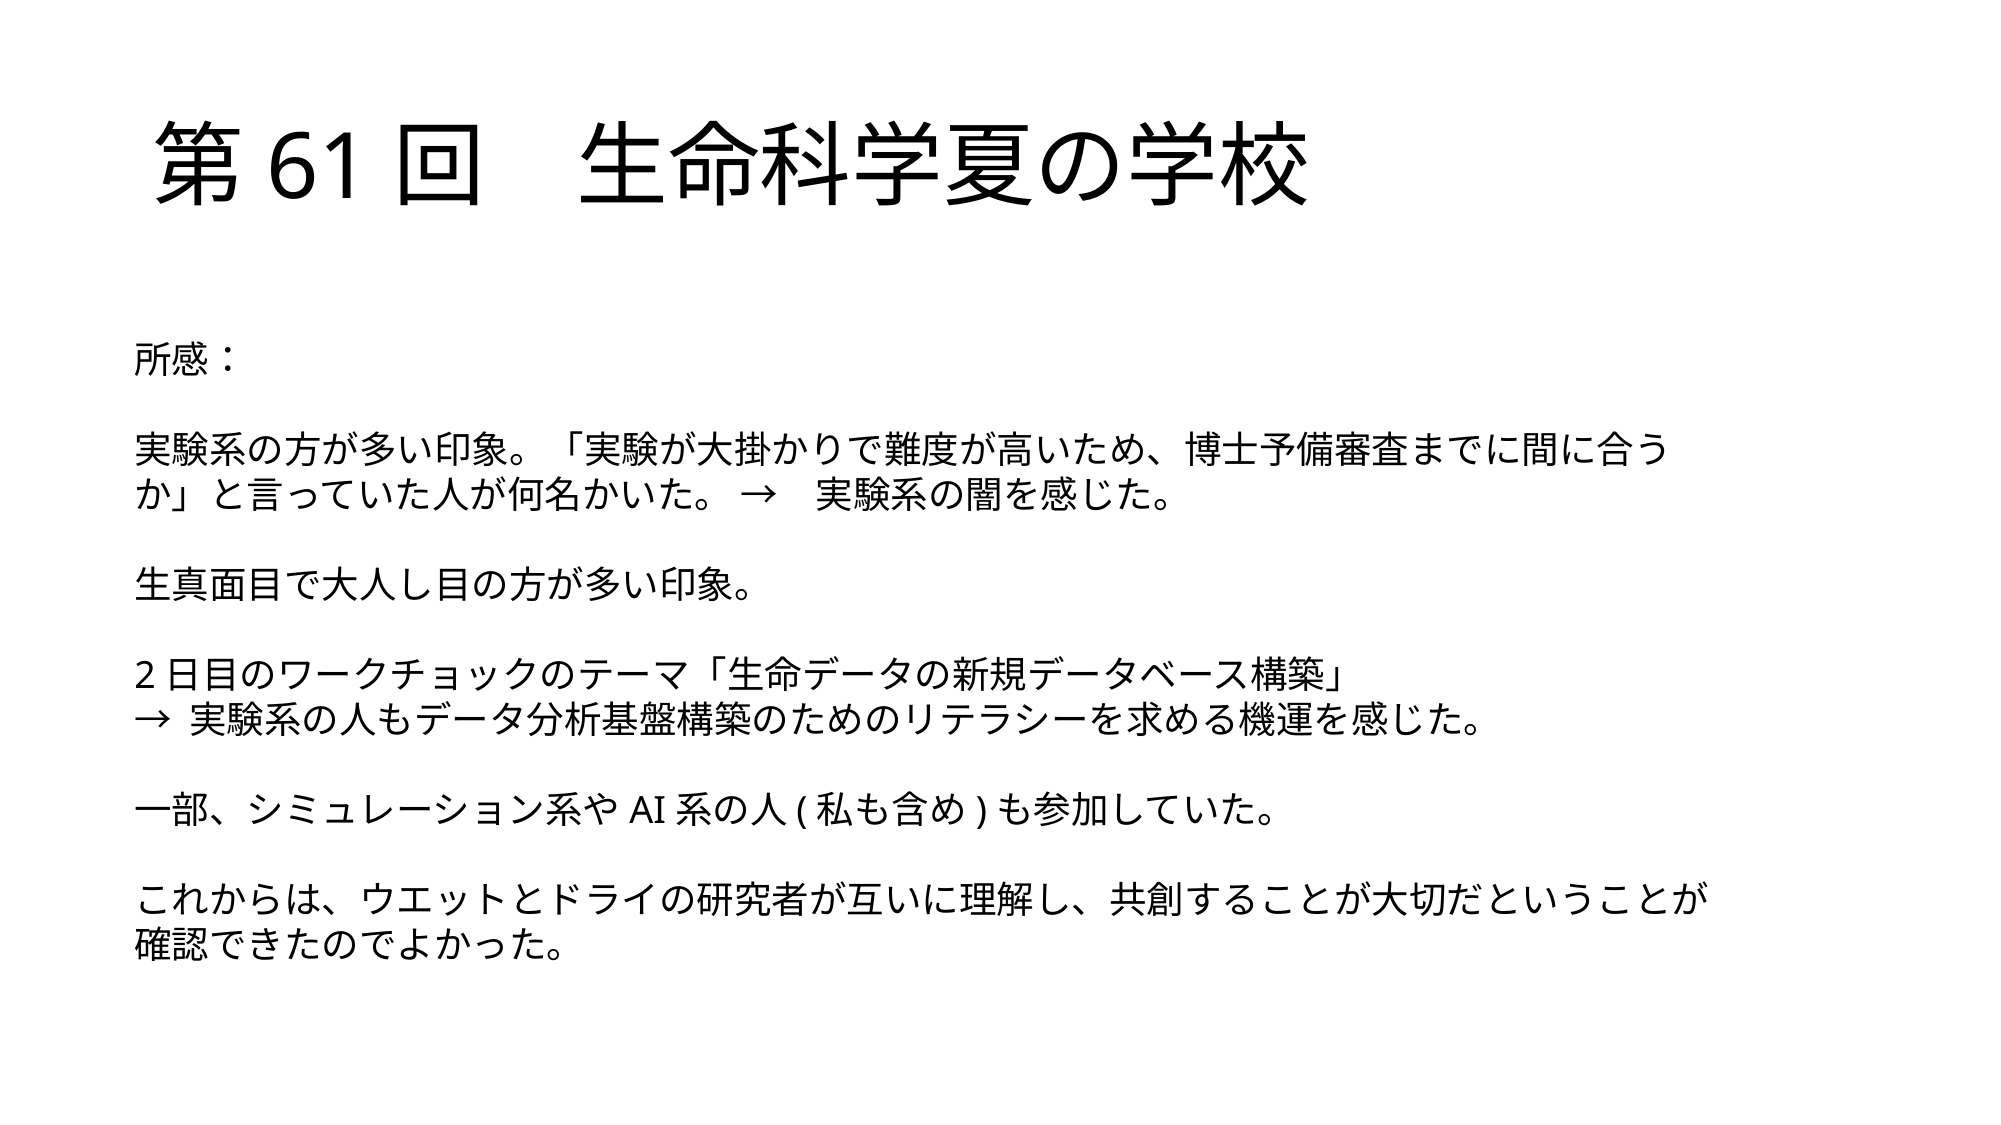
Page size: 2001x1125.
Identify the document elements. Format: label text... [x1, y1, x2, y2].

text_box 所感： 実験系の方が多い印象。「実験が大掛かりで難度が高いため、博士予備審査までに間に合うか」と言っていた人が何名かいた。 → 実験系の闇を感じた。 生真面目で大人し目の方が多い印象。 2日目のワークチョックのテーマ「生命データの新規データベース構築」 → 実験系の人もデータ分析基盤構築のためのリテラシーを求める機運を感じた。 一部、シミュレーション系やAI系の人(私も含め)も参加していた。 これからは、ウエットとドライの研究者が互いに理解し、共創することが大切だということが確認できたのでよかった。 [119, 328, 1743, 1019]
title 第61回 生命科学夏の学校 [137, 59, 1863, 278]
